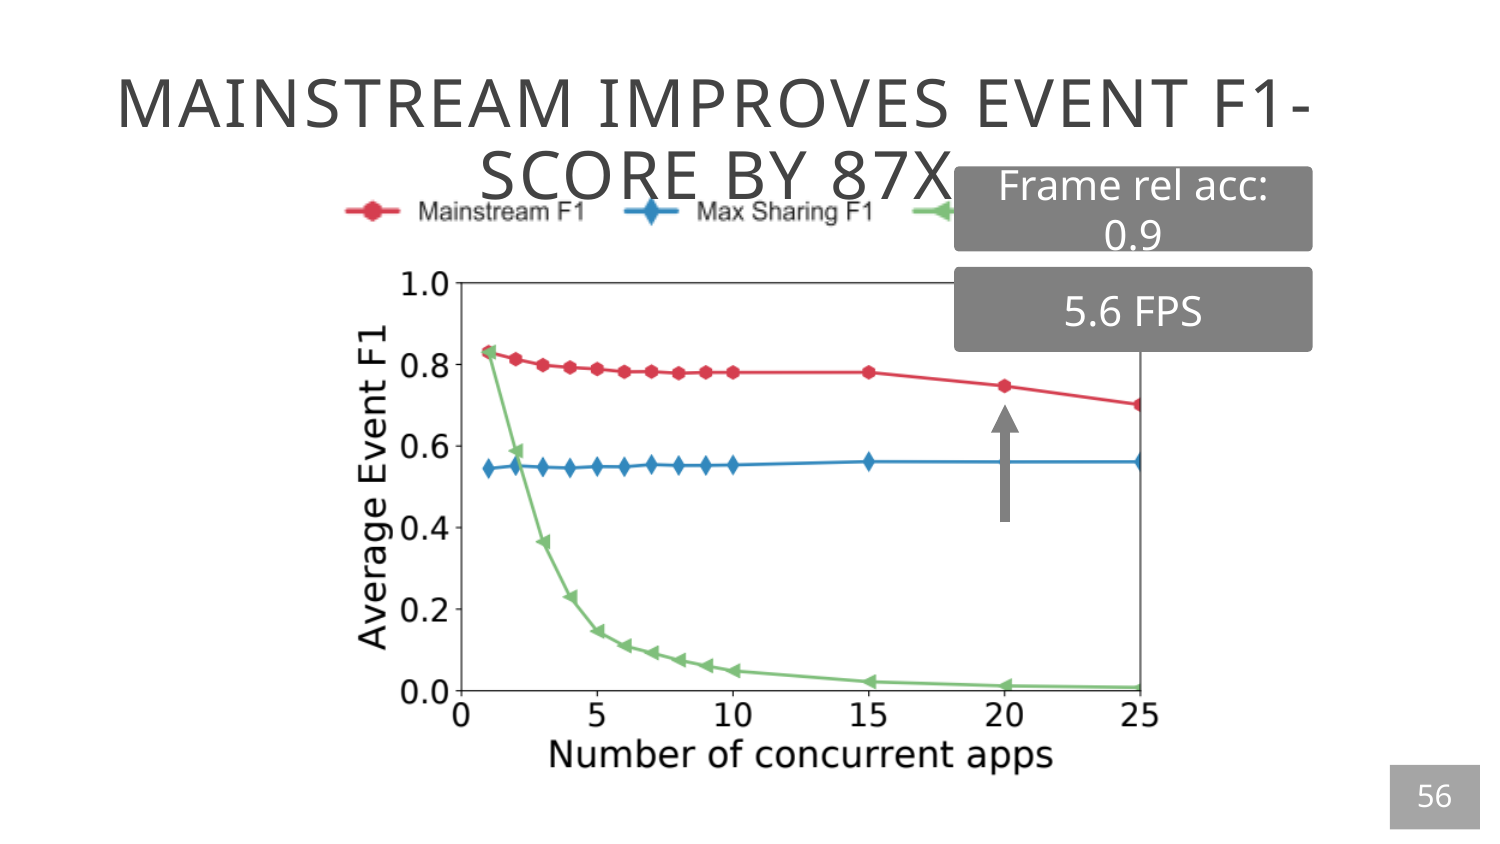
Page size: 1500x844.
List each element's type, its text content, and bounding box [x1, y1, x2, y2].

text_box Frame rel acc: 0.9 [953, 165, 1314, 253]
picture [332, 246, 1183, 798]
picture [337, 192, 1175, 232]
text_box Mainstream improves event f1-score by 87x [17, 55, 1416, 172]
text_box 5.6 FPS [1183, 265, 1314, 353]
slide_number 56 [1389, 764, 1480, 830]
